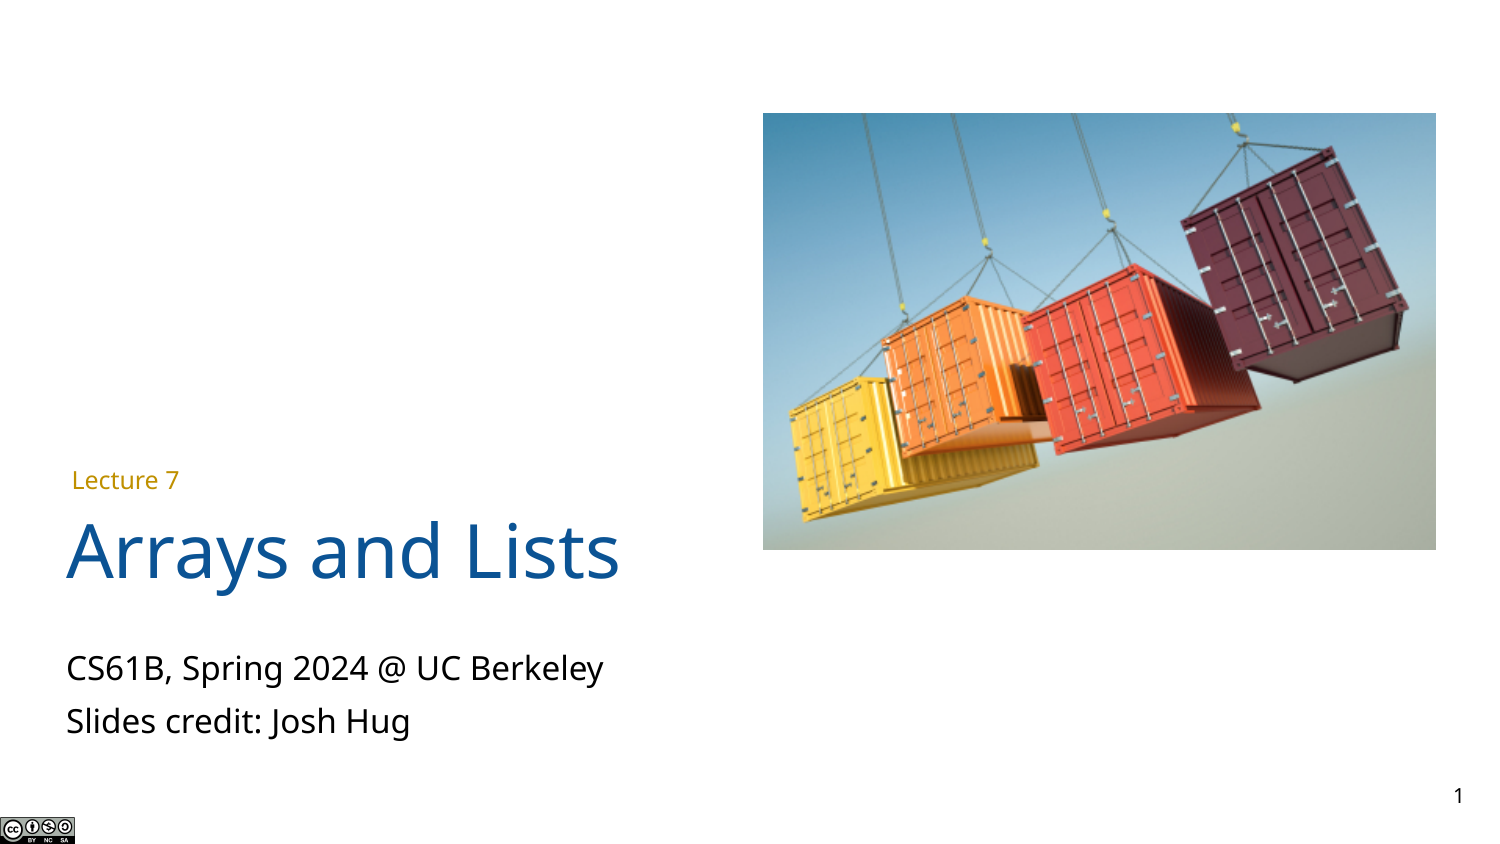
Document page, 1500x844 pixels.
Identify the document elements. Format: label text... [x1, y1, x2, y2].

picture [763, 112, 1437, 550]
picture [0, 817, 75, 844]
text_box Lecture 7 [56, 449, 510, 496]
text_box CS61B, Spring 2024 @ UC Berkeley Slides credit: Josh Hug [51, 632, 1449, 741]
slide_number ‹#› [1389, 764, 1480, 830]
title Arrays and Lists [51, 272, 1480, 609]
